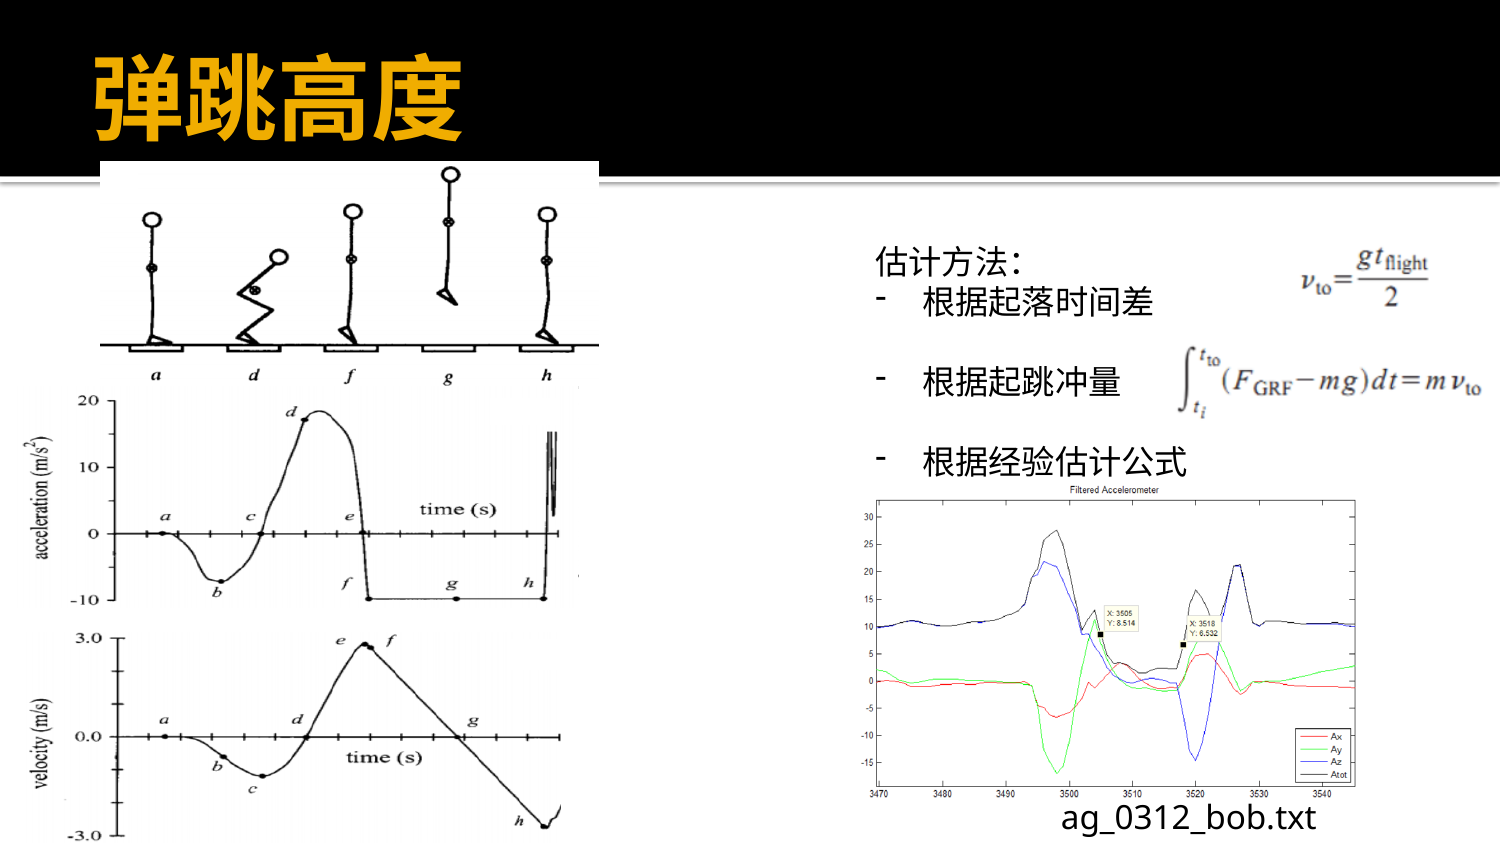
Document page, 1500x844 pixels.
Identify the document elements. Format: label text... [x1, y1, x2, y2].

title 弹跳高度 [75, 18, 1425, 173]
picture [1287, 226, 1431, 323]
picture [1157, 327, 1484, 426]
picture [22, 632, 561, 843]
picture [856, 480, 1359, 803]
text_box 估计方法： 根据起落时间差 根据起跳冲量 根据经验估计公式 [860, 233, 1346, 479]
picture [17, 161, 599, 608]
text_box ag_0312_bob.txt [1045, 811, 1332, 844]
